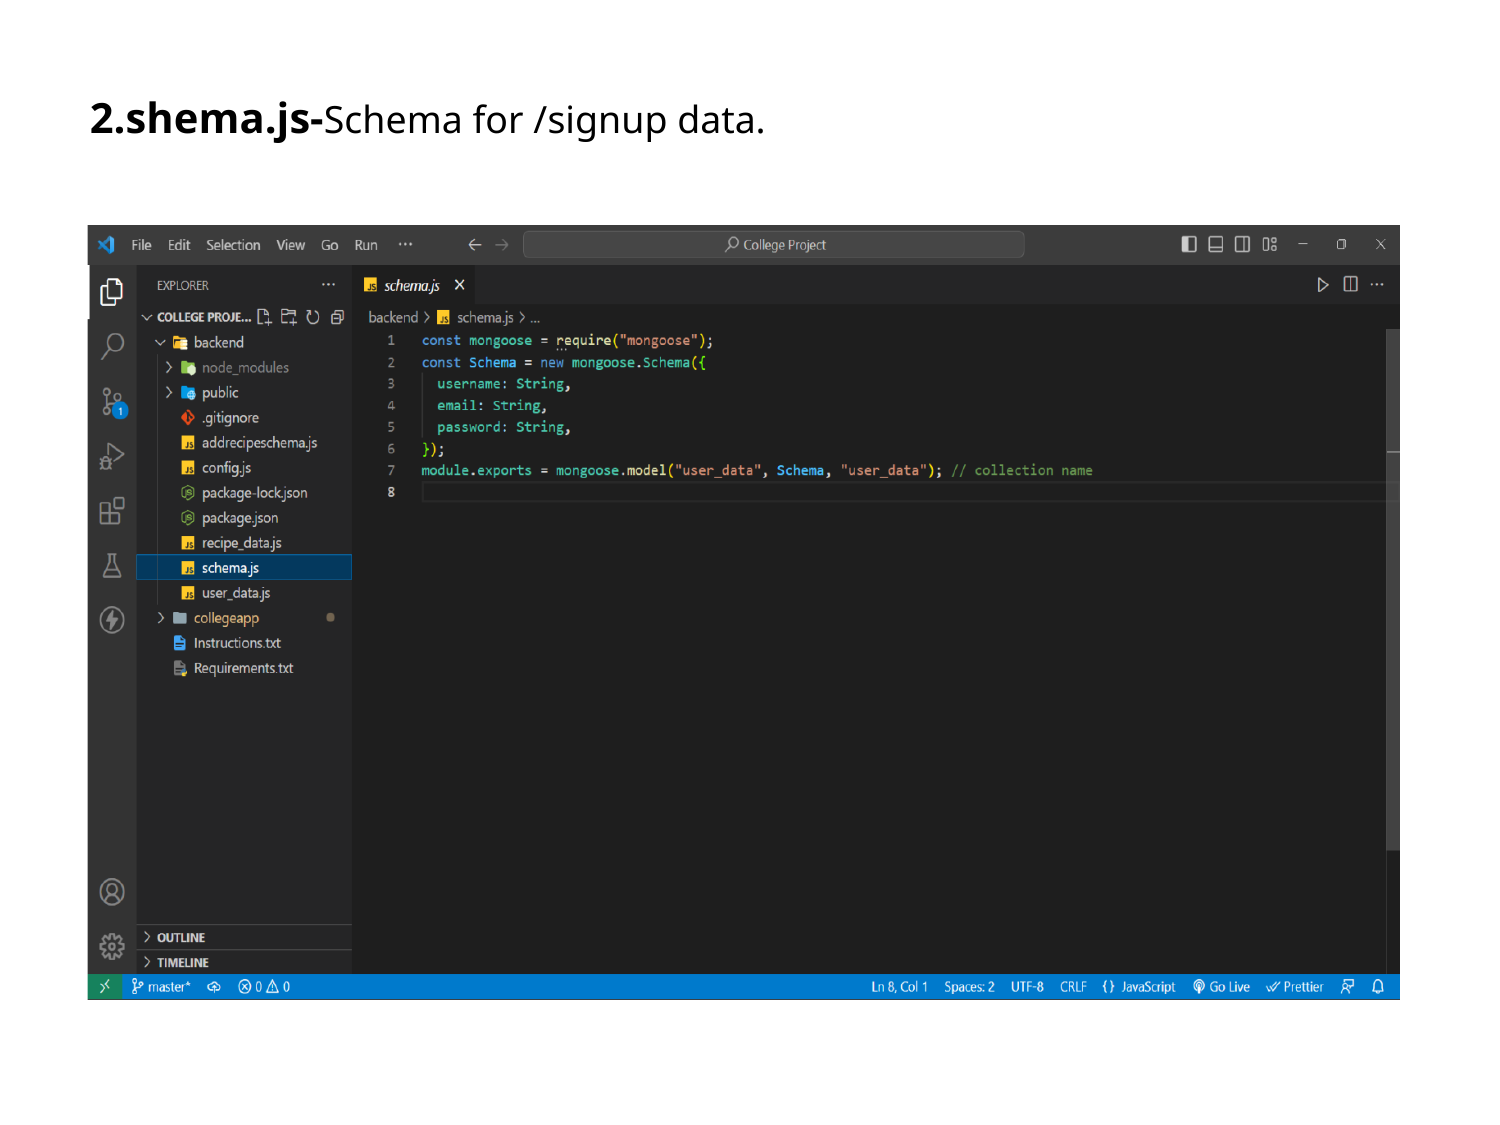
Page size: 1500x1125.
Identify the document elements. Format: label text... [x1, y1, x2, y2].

picture [87, 224, 1401, 1001]
text_box 2.shema.js-Schema for /signup data. [75, 84, 850, 150]
